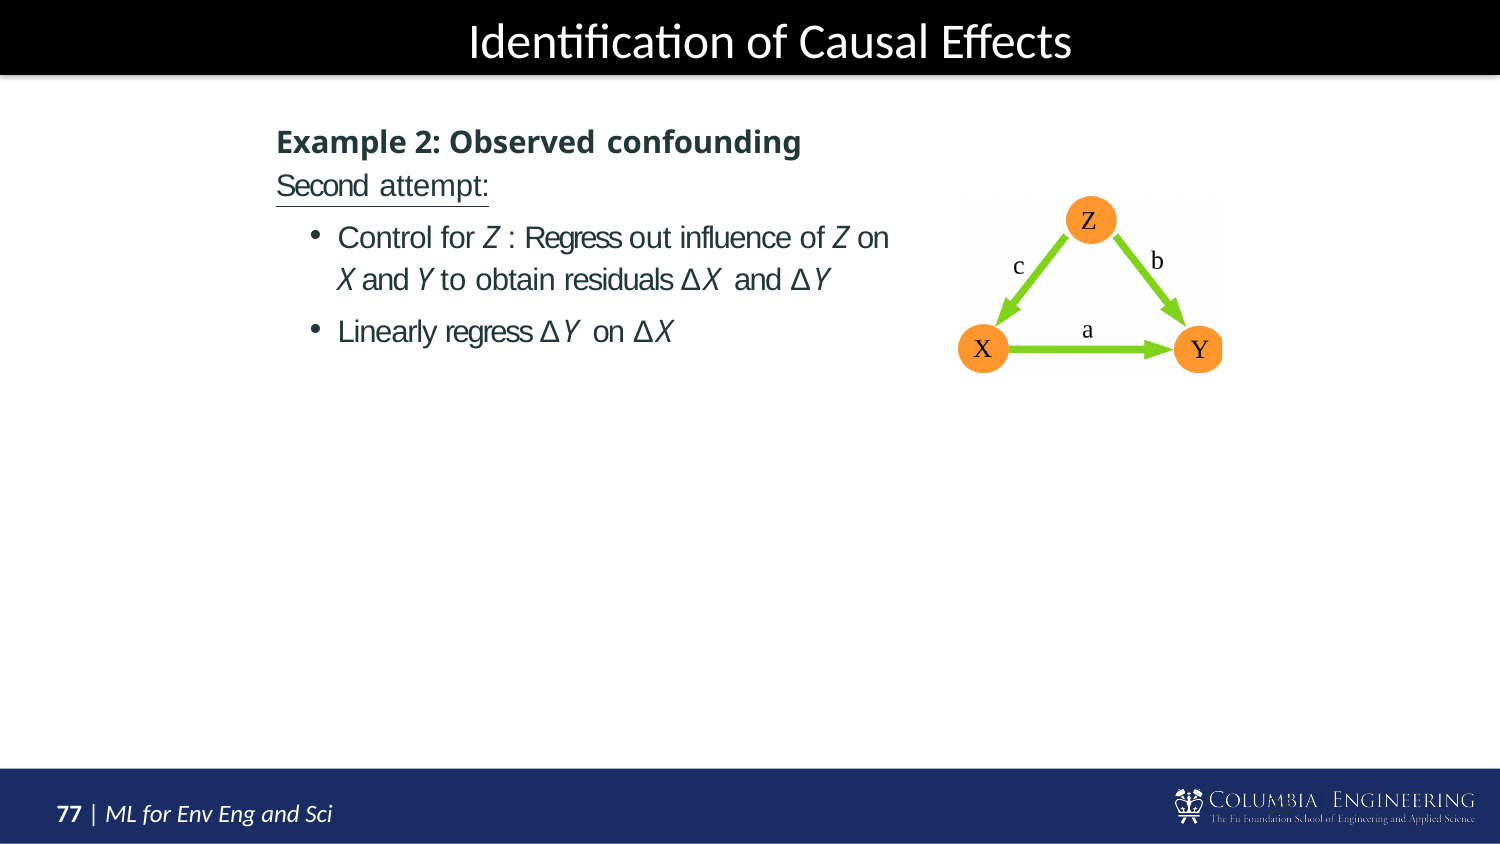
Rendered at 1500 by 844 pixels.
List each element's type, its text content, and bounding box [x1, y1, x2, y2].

text_box [958, 196, 1223, 373]
text_box 28 [1264, 794, 1295, 819]
title Identification of Causal Effects [37, 0, 1500, 110]
text_box Example 2: Observed confounding Second attempt: Control for Z : Regress out influence of Z on X and Y to obtain residuals ∆X and ∆Y Linearly regress ∆Y on ∆X [272, 114, 919, 349]
